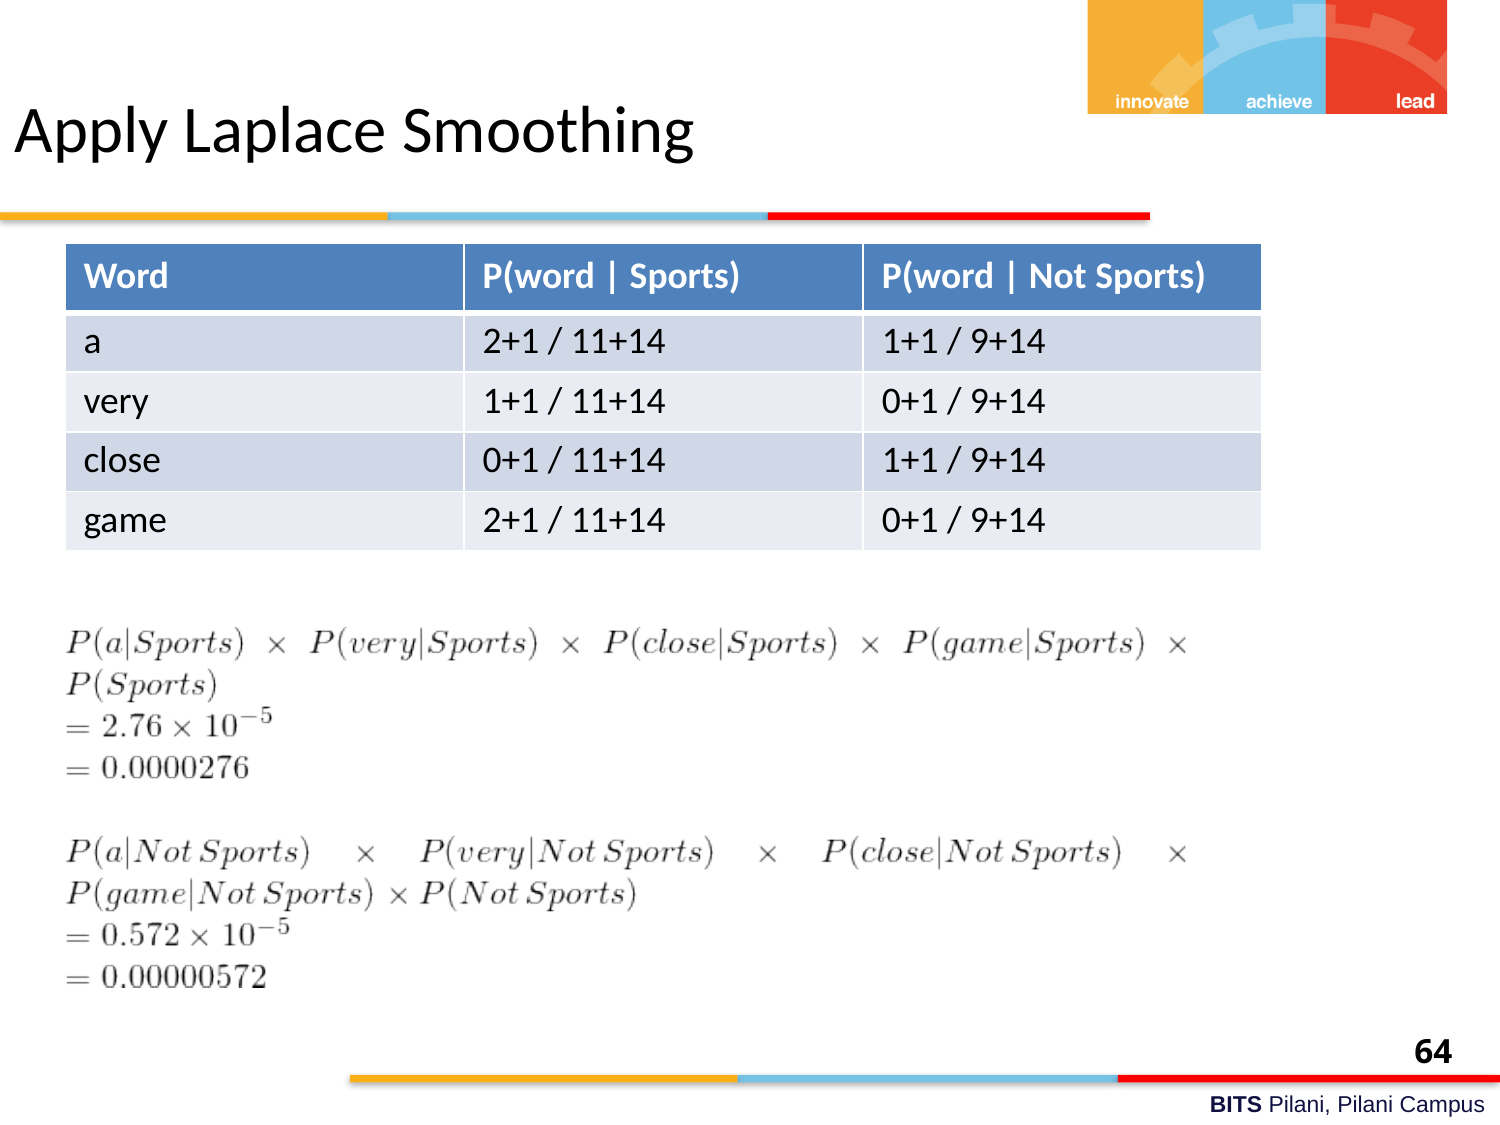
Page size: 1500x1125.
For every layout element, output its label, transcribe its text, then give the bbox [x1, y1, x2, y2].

table_header P(word | Not Sports) [864, 244, 1261, 310]
table_cell 0+1 / 9+14 [864, 373, 1261, 431]
table_cell 0+1 / 9+14 [864, 492, 1261, 550]
table_header Word [66, 244, 463, 310]
table_cell 1+1 / 9+14 [864, 433, 1261, 491]
table_cell close [66, 433, 463, 491]
picture [1087, 0, 1448, 114]
slide_number 64 [1399, 1023, 1500, 1072]
table_header P(word | Sports) [465, 244, 862, 310]
table_cell 1+1 / 11+14 [465, 373, 862, 431]
picture [65, 627, 1188, 988]
title Apply Laplace Smoothing [0, 56, 1004, 196]
table_cell 1+1 / 9+14 [864, 316, 1261, 371]
table_cell game [66, 492, 463, 550]
table_cell a [66, 316, 463, 371]
table_cell 0+1 / 11+14 [465, 433, 862, 491]
table_cell 2+1 / 11+14 [465, 492, 862, 550]
table_cell 2+1 / 11+14 [465, 316, 862, 371]
table_cell very [66, 373, 463, 431]
